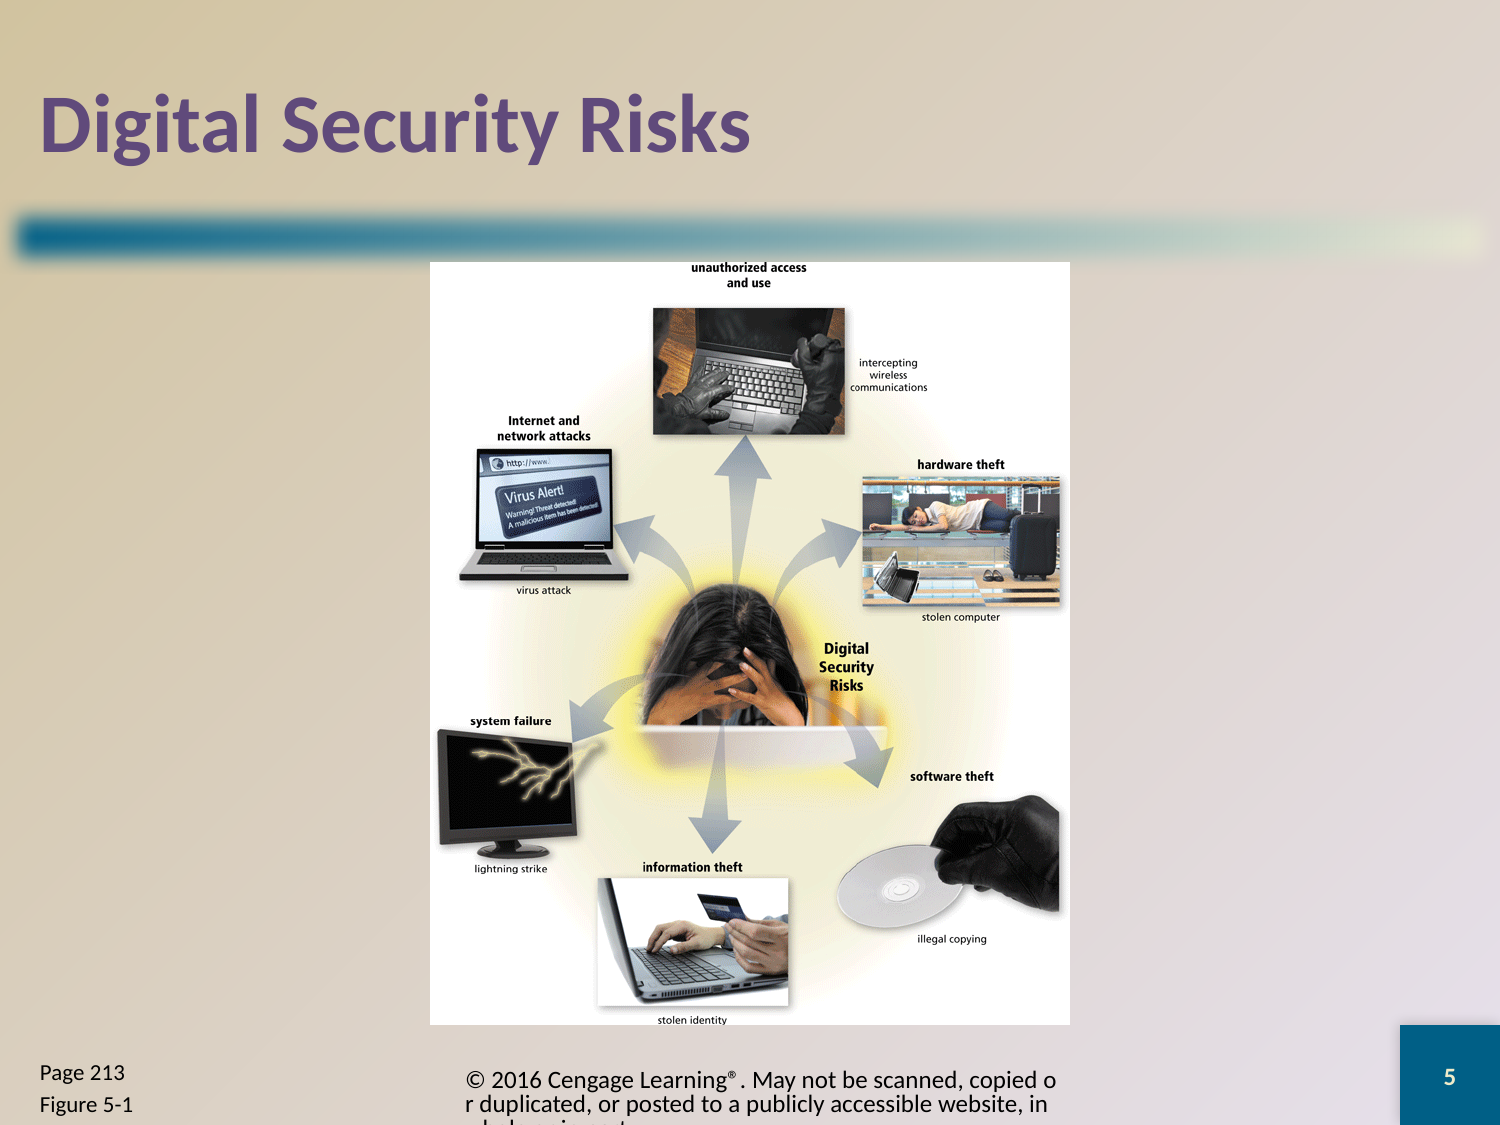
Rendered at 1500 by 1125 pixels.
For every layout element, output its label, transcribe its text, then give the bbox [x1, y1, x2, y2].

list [430, 262, 1070, 1026]
title Digital Security Risks [24, 24, 1475, 213]
list Page 213 Figure 5-1 [24, 1050, 300, 1125]
footer © 2016 Cengage Learning®. May not be scanned, copied or duplicated, or posted to a publicly accessible website, in whole or in part. [450, 1036, 1075, 1120]
slide_number 5 [1400, 1025, 1500, 1125]
